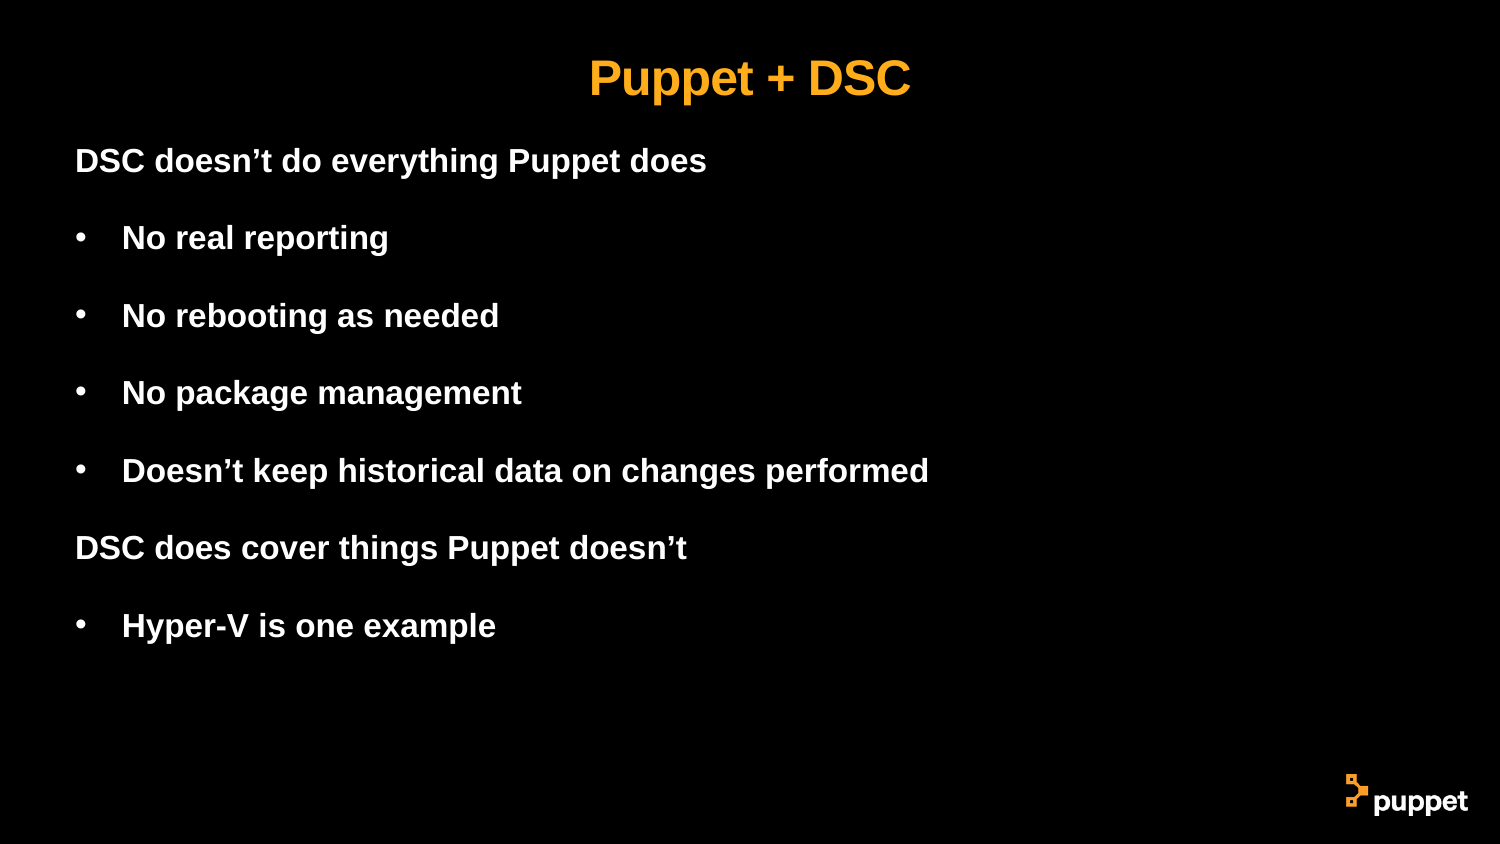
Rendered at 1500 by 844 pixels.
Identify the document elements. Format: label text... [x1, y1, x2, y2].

list DSC doesn’t do everything Puppet does No real reporting No rebooting as needed No package management Doesn’t keep historical data on changes performed DSC does cover things Puppet doesn’t Hyper-V is one example [0, 108, 1500, 752]
title Puppet + DSC [0, 0, 1500, 108]
picture [1346, 774, 1468, 816]
